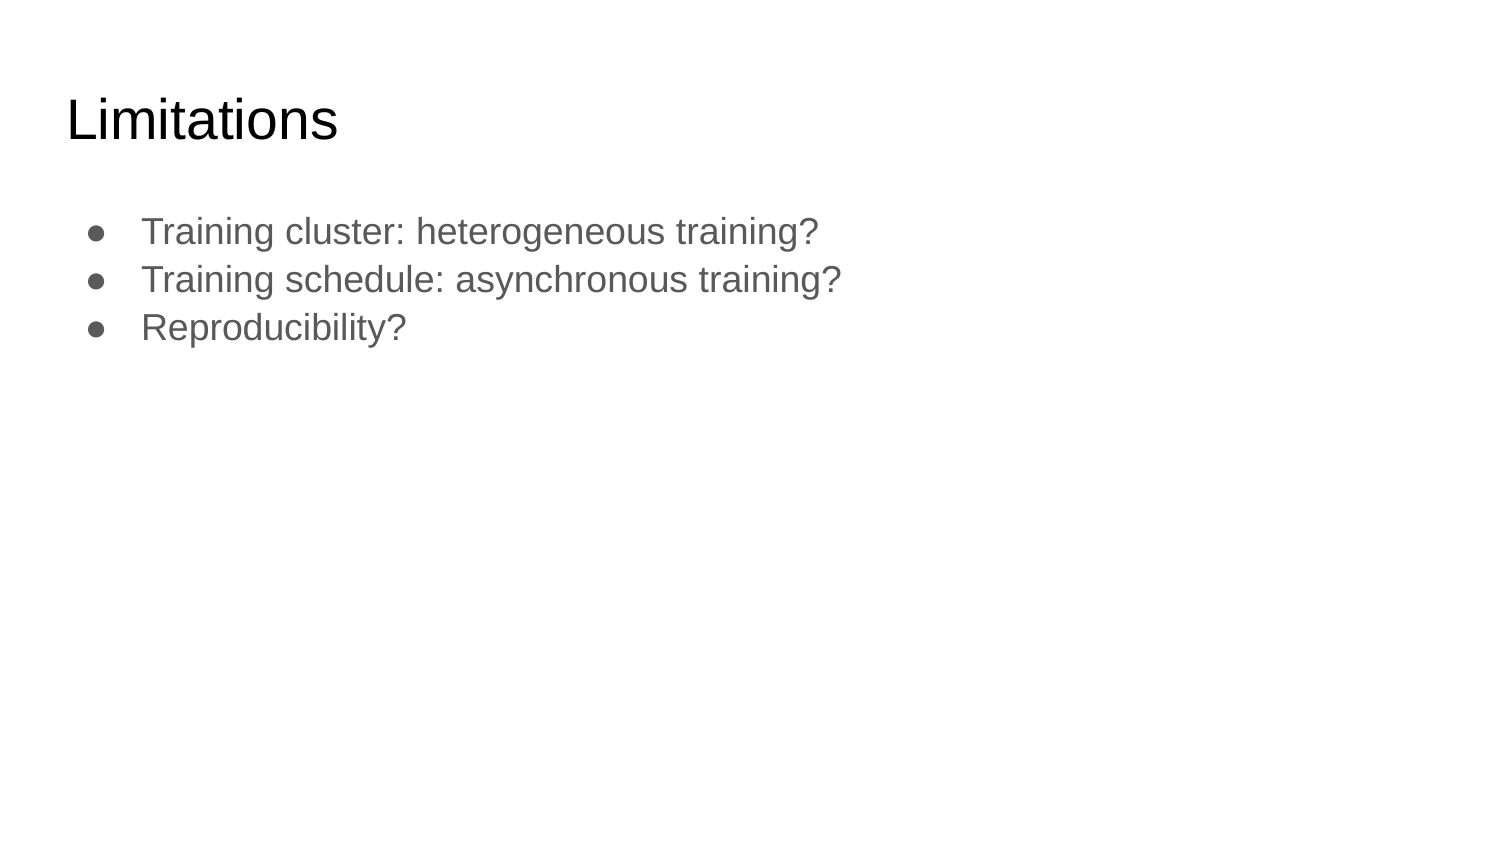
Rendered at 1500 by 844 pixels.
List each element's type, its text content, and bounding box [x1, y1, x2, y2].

list Training cluster: heterogeneous training? Training schedule: asynchronous training? Reproducibility? [51, 189, 1449, 750]
title Limitations [51, 72, 1449, 167]
